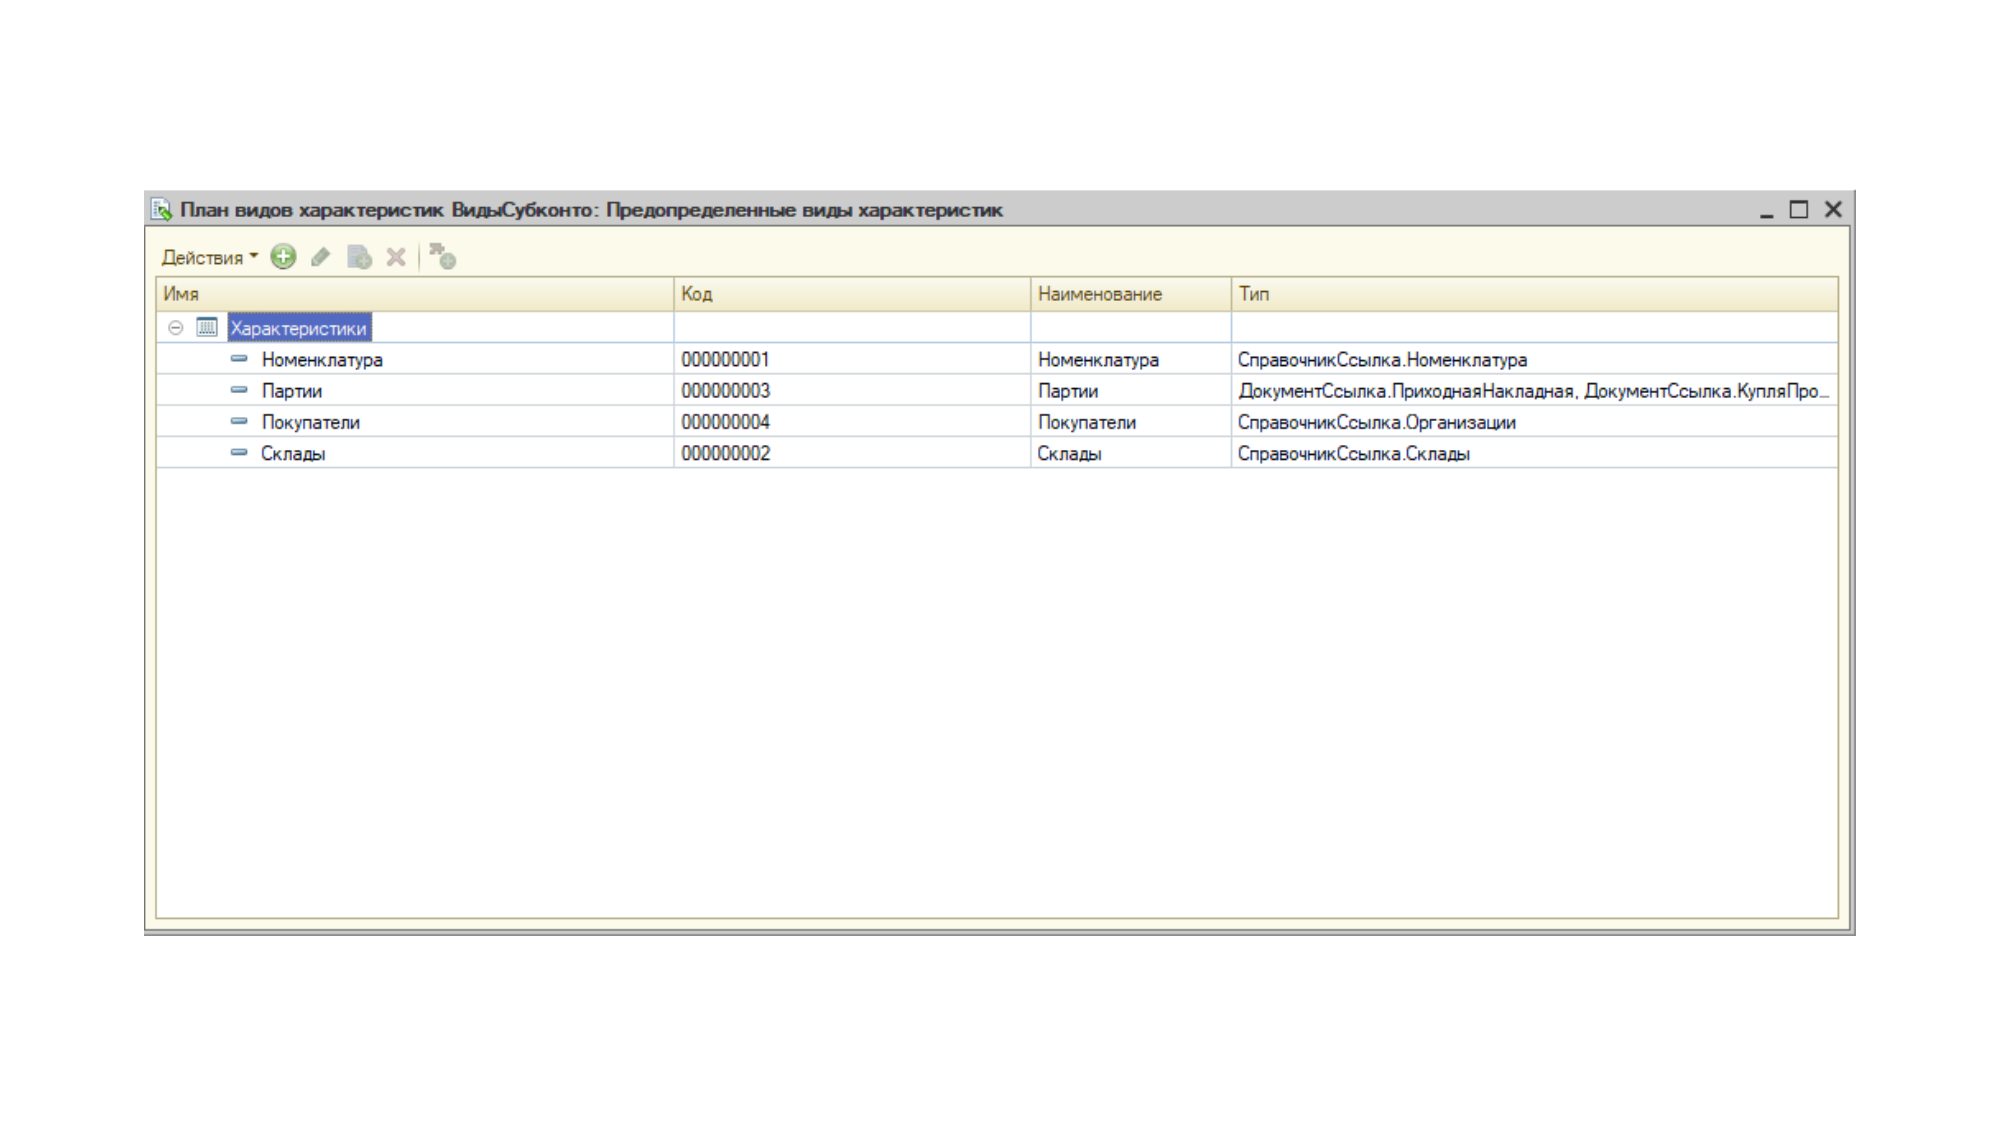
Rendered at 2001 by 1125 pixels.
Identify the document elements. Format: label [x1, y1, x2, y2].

picture [144, 189, 1856, 936]
